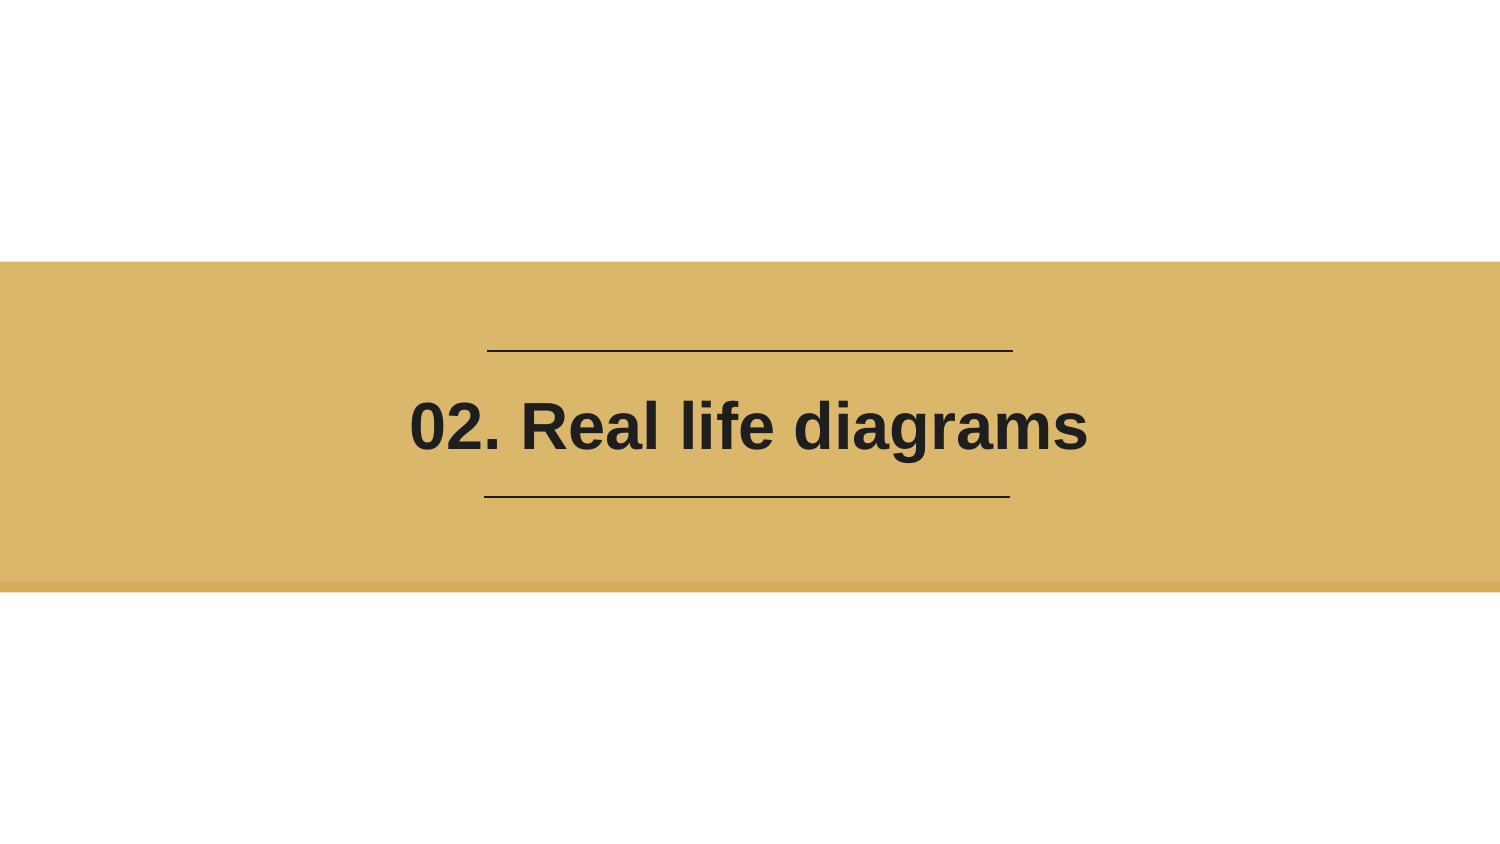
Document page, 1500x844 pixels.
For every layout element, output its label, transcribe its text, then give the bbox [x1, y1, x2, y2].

text_box 02. Real life diagrams [394, 375, 1106, 471]
text_box [0, 581, 1500, 593]
text_box [0, 261, 1500, 581]
